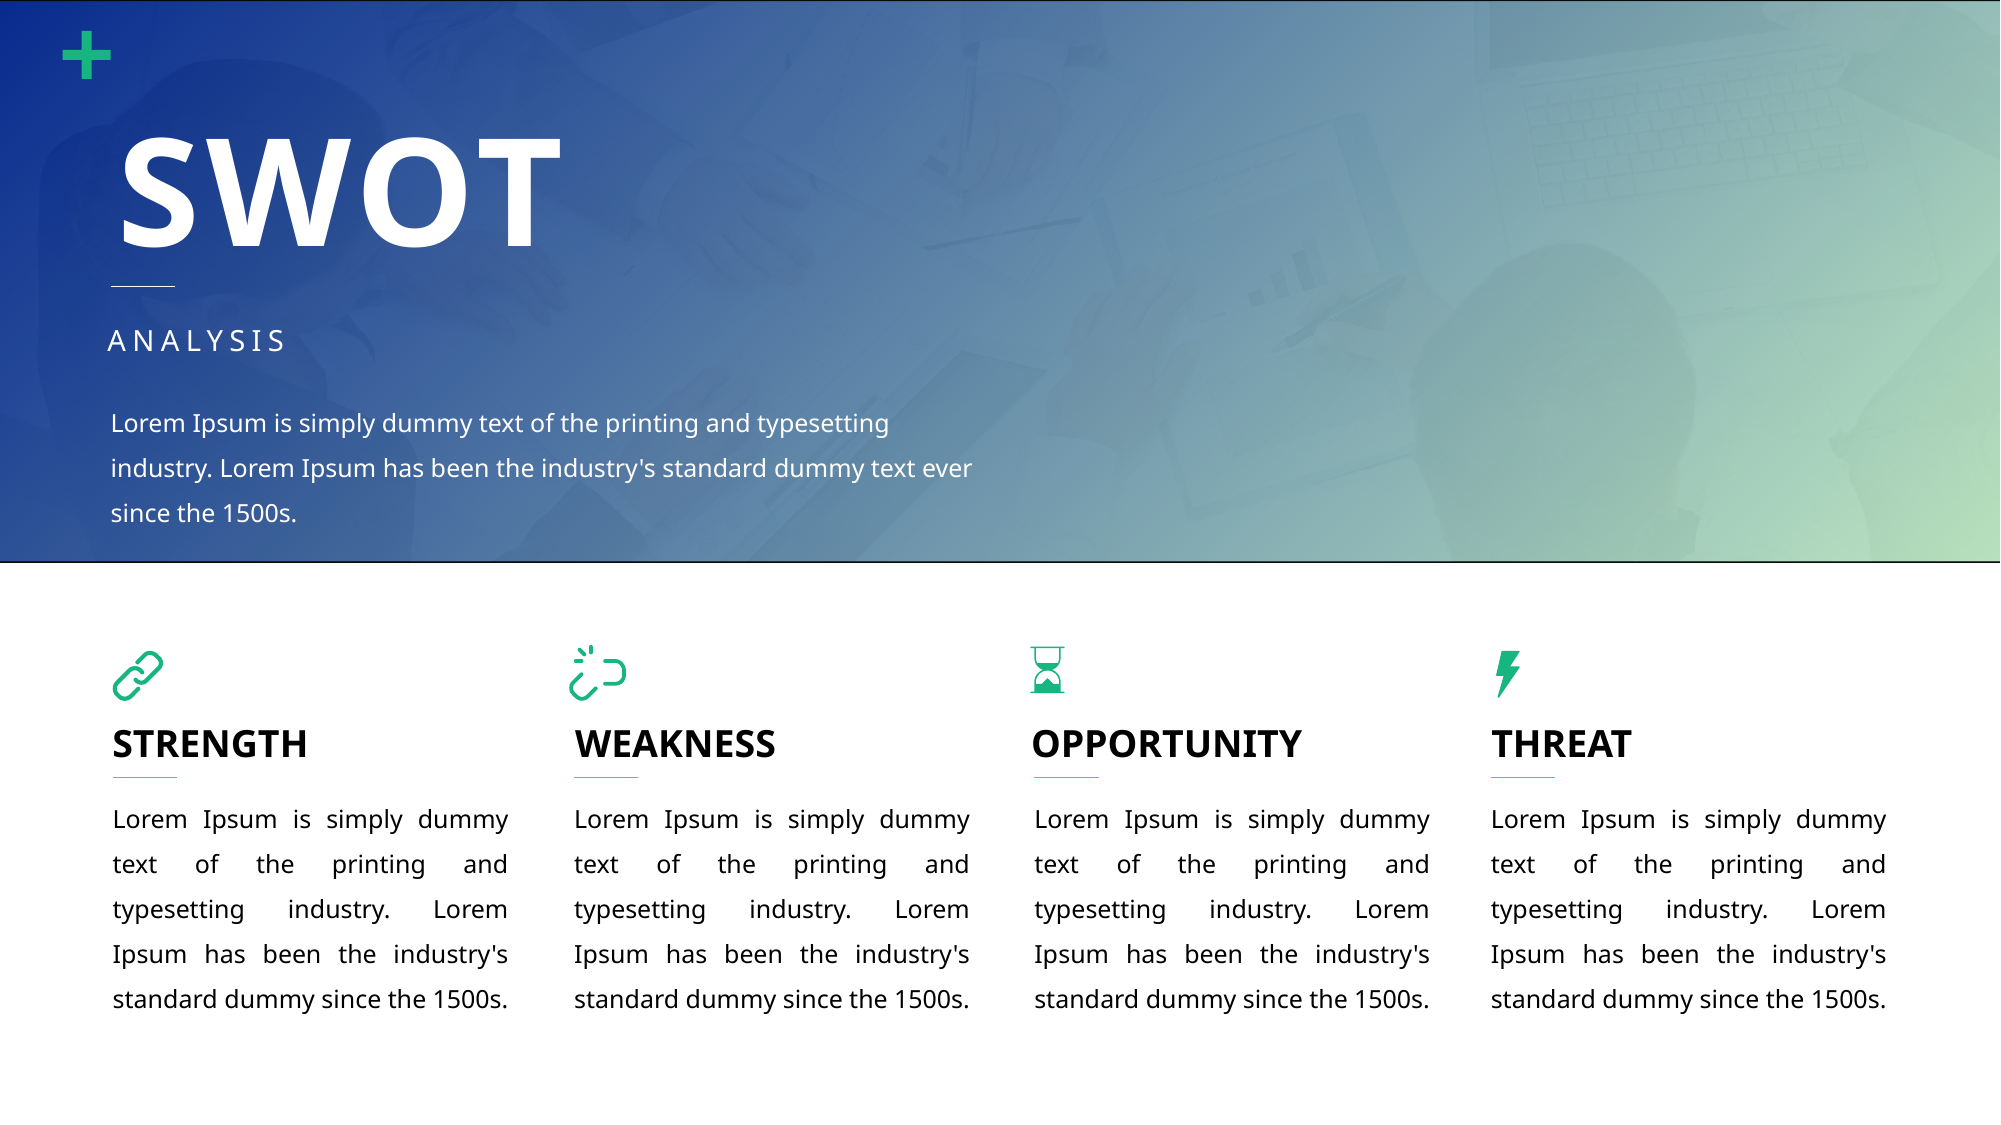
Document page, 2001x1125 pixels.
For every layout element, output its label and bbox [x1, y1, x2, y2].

text_box [112, 650, 510, 971]
text_box [569, 644, 971, 971]
text_box [1030, 646, 1431, 971]
picture [0, 2, 2000, 562]
text_box [110, 95, 571, 358]
text_box [1490, 650, 1888, 971]
